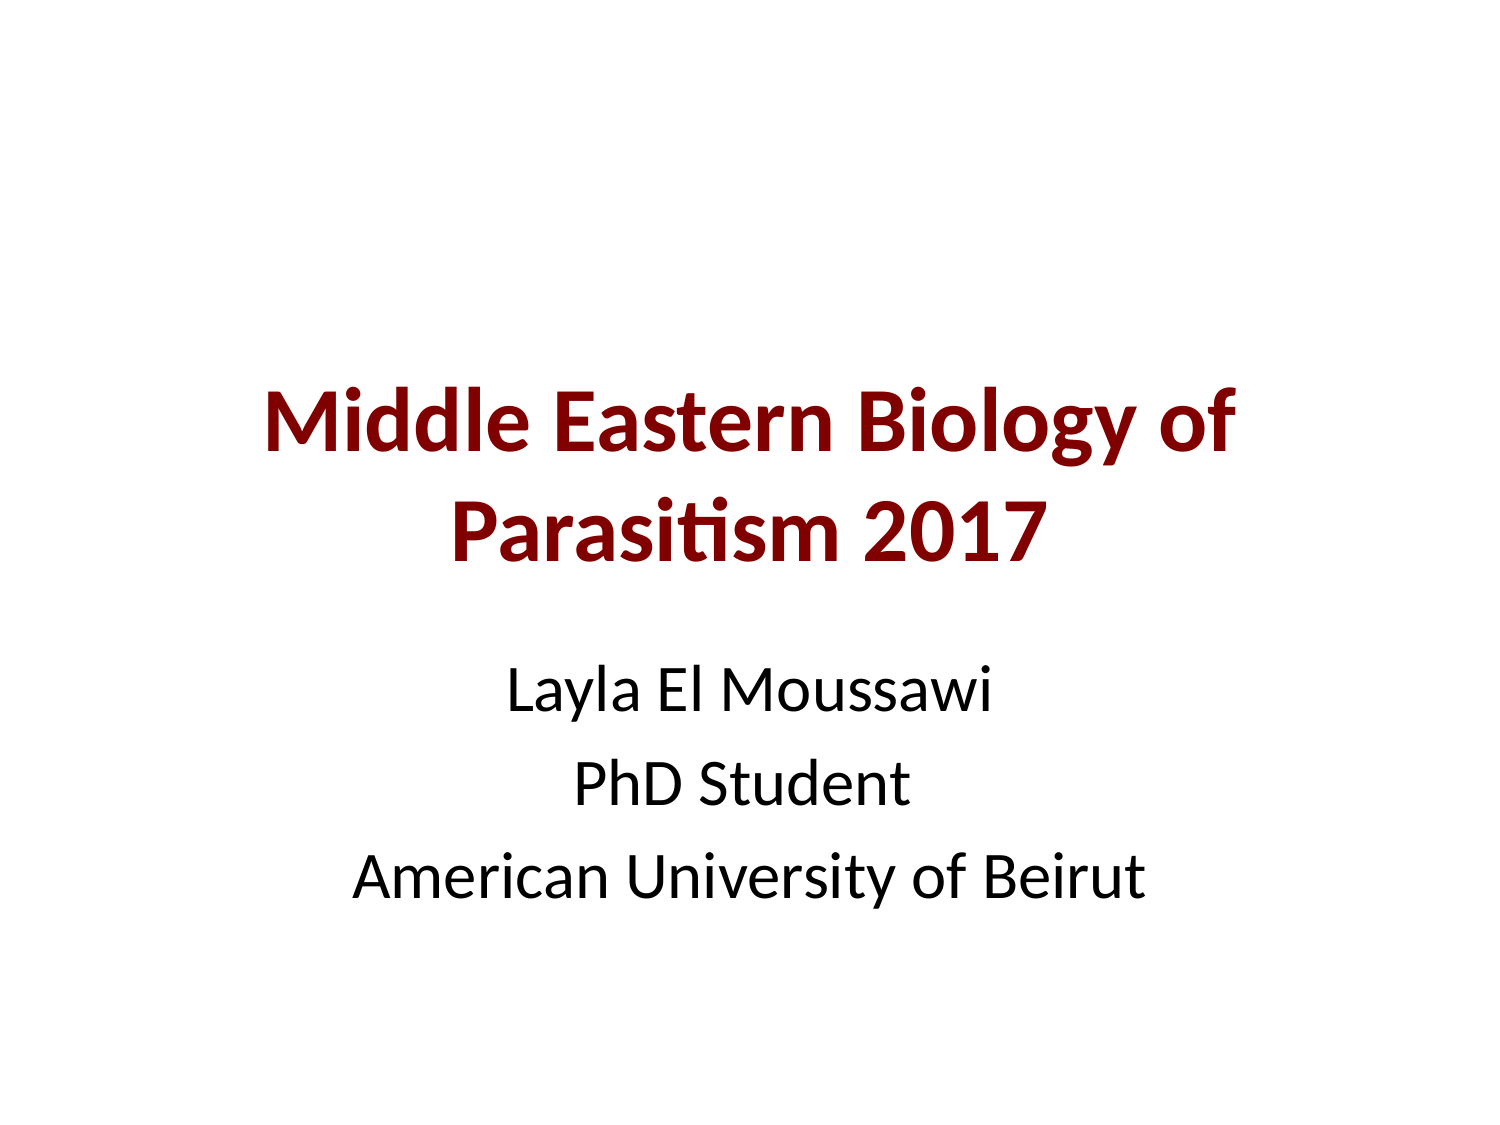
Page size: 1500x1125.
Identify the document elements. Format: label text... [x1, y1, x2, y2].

subtitle Layla El Moussawi PhD Student American University of Beirut [225, 637, 1275, 925]
title Middle Eastern Biology of Parasitism 2017 [112, 349, 1388, 591]
